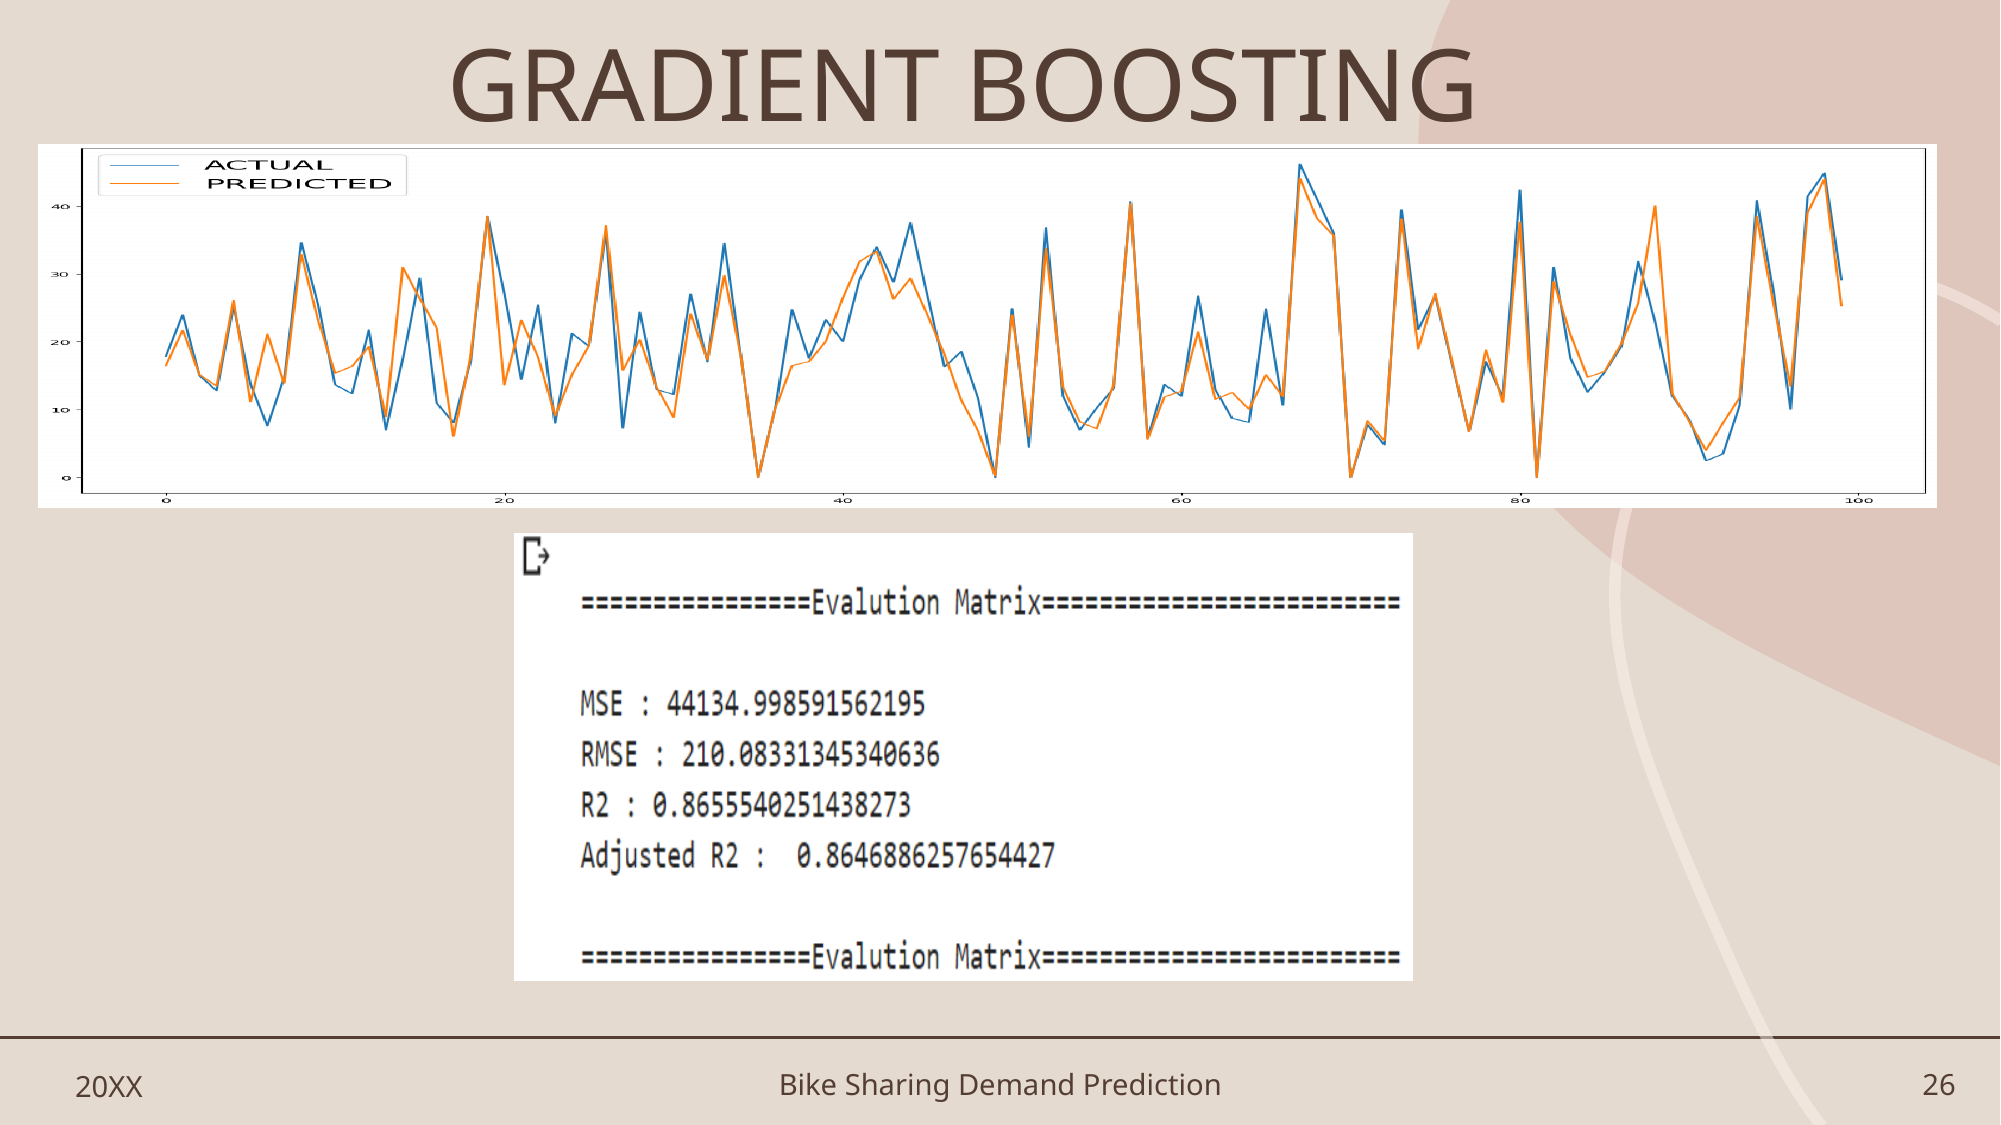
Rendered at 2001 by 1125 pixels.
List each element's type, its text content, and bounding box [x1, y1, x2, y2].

slide_number 26 [1808, 1060, 1971, 1112]
footer Bike Sharing Demand Prediction [718, 1060, 1283, 1112]
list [38, 144, 1937, 508]
slide_number 20XX [60, 1060, 222, 1112]
title GRADIENT BOOSTING [101, 33, 1827, 144]
picture [514, 533, 1413, 981]
